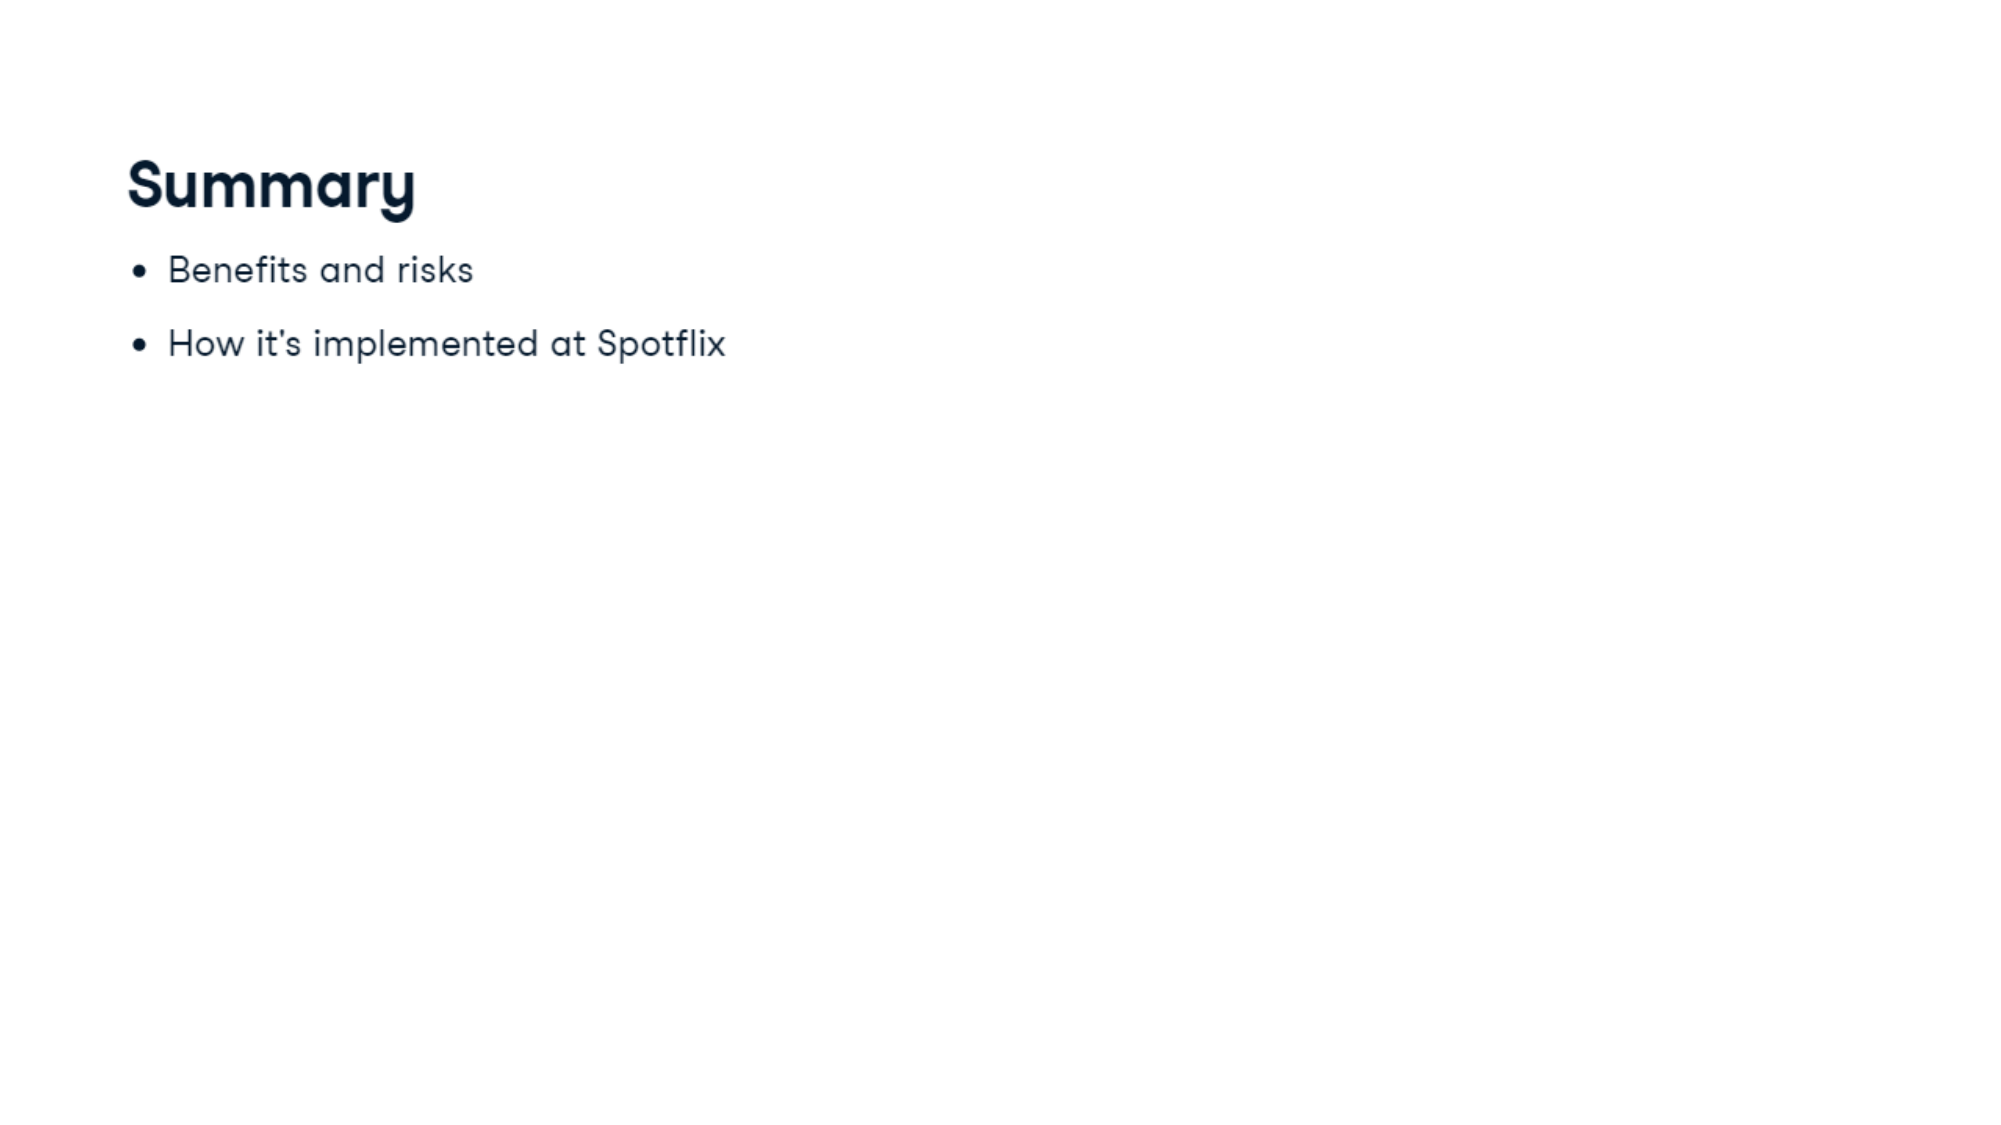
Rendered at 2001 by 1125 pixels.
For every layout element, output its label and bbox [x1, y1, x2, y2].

picture [106, 140, 768, 422]
